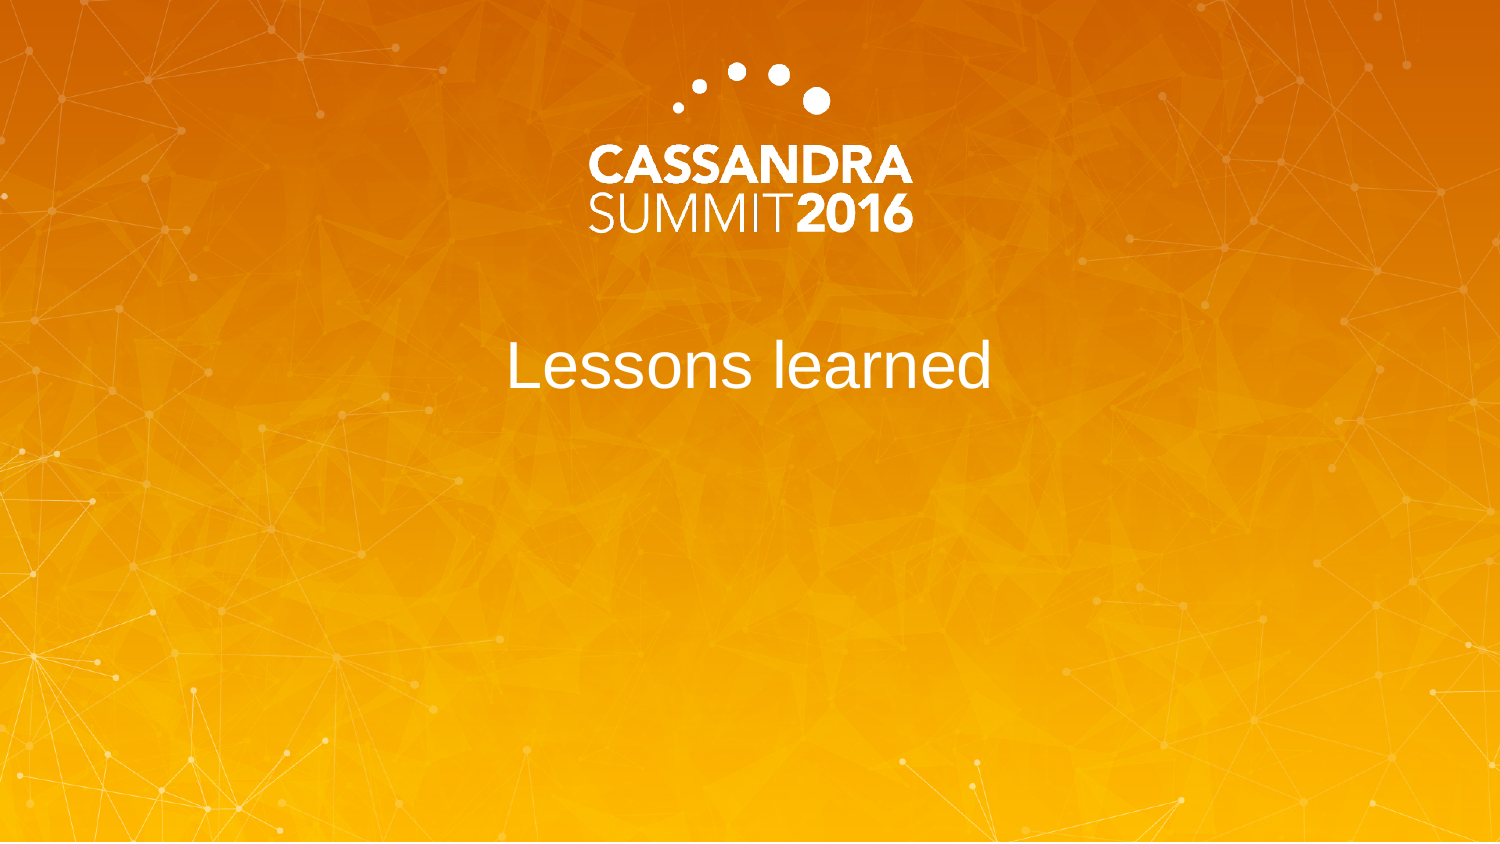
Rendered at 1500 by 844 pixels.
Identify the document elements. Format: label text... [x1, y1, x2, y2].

title Lessons learned [75, 292, 1425, 433]
picture [0, 0, 1500, 842]
